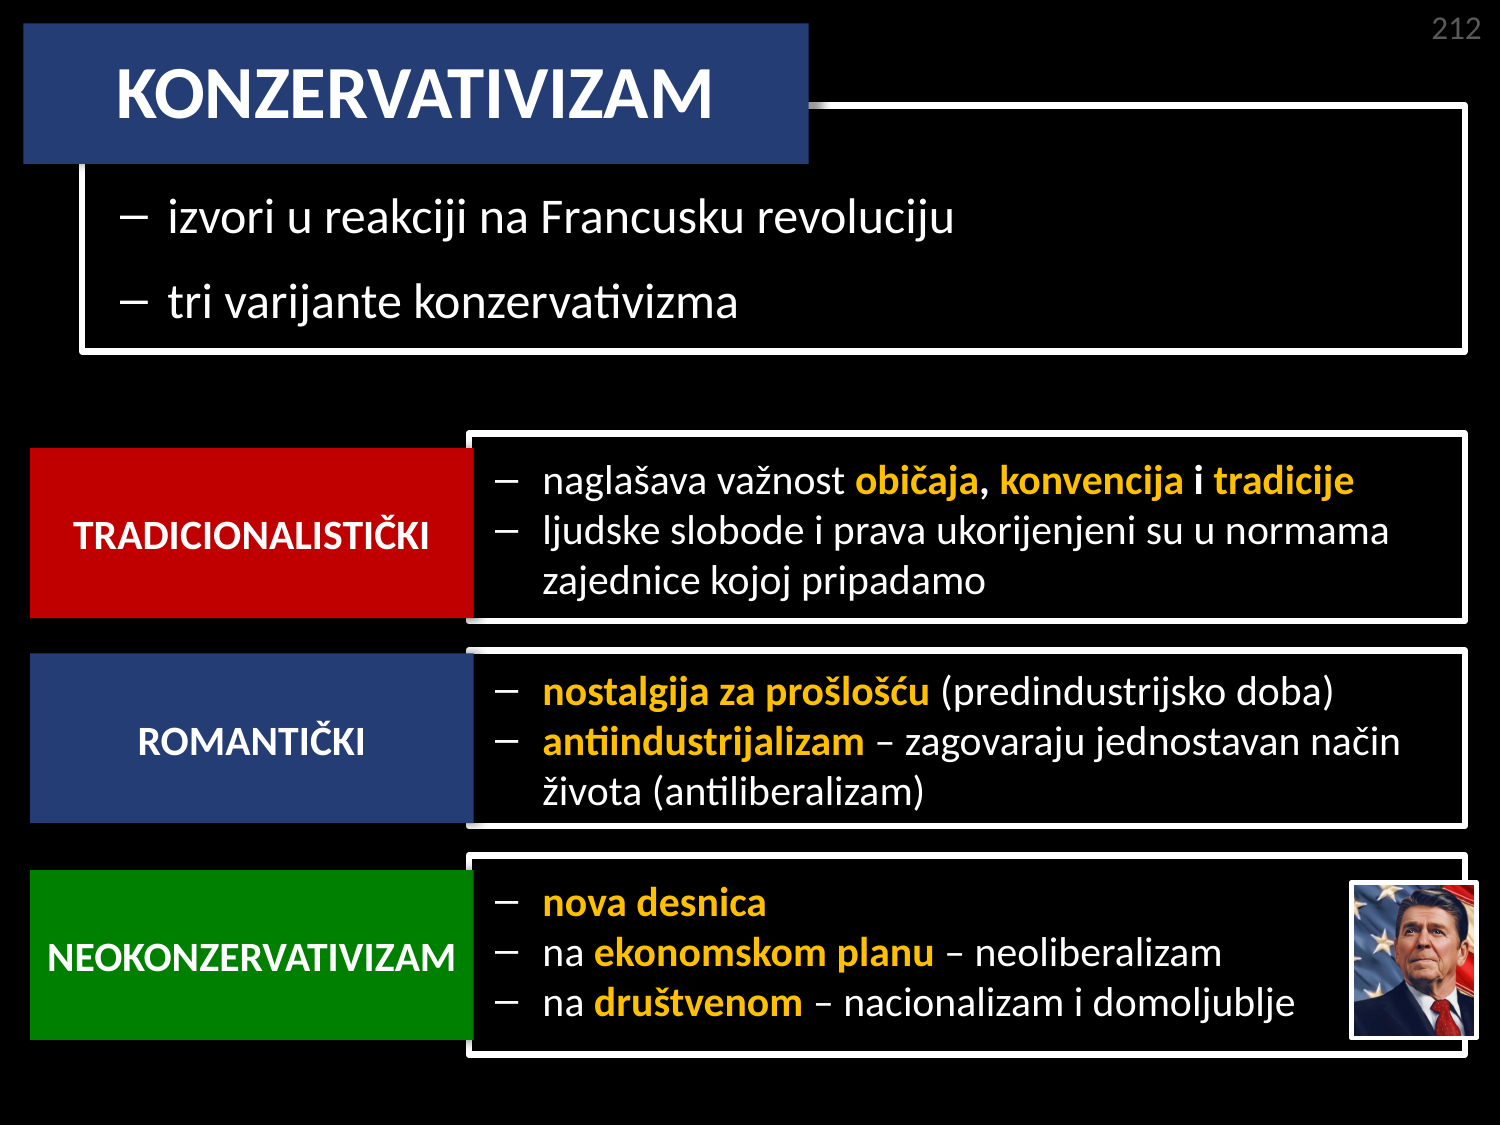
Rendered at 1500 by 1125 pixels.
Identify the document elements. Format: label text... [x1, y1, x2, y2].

picture [1353, 884, 1475, 1036]
text_box 212 [1416, 0, 1497, 54]
text_box [486, 650, 1465, 656]
text_box nostalgija za prošlošću (predindustrijsko doba) antiindustrijalizam – zagovaraju jednostavan način života (antiliberalizam) [480, 656, 1477, 822]
text_box izvori u reakciji na Francusku revoluciju tri varijante konzervativizma [105, 175, 1453, 336]
text_box [468, 1032, 1364, 1055]
text_box NEOKONZERVATIVIZAM [30, 870, 474, 1040]
text_box KONZERVATIVIZAM [23, 23, 809, 164]
text_box [468, 855, 1465, 880]
text_box nova desnica na ekonomskom planu – neoliberalizam na društvenom – nacionalizam i domoljublje [480, 867, 1453, 1032]
text_box [81, 105, 1465, 352]
text_box [468, 433, 1465, 622]
text_box TRADICIONALISTIČKI [30, 448, 474, 619]
text_box [487, 822, 1465, 827]
text_box ROMANTIČKI [30, 653, 474, 824]
